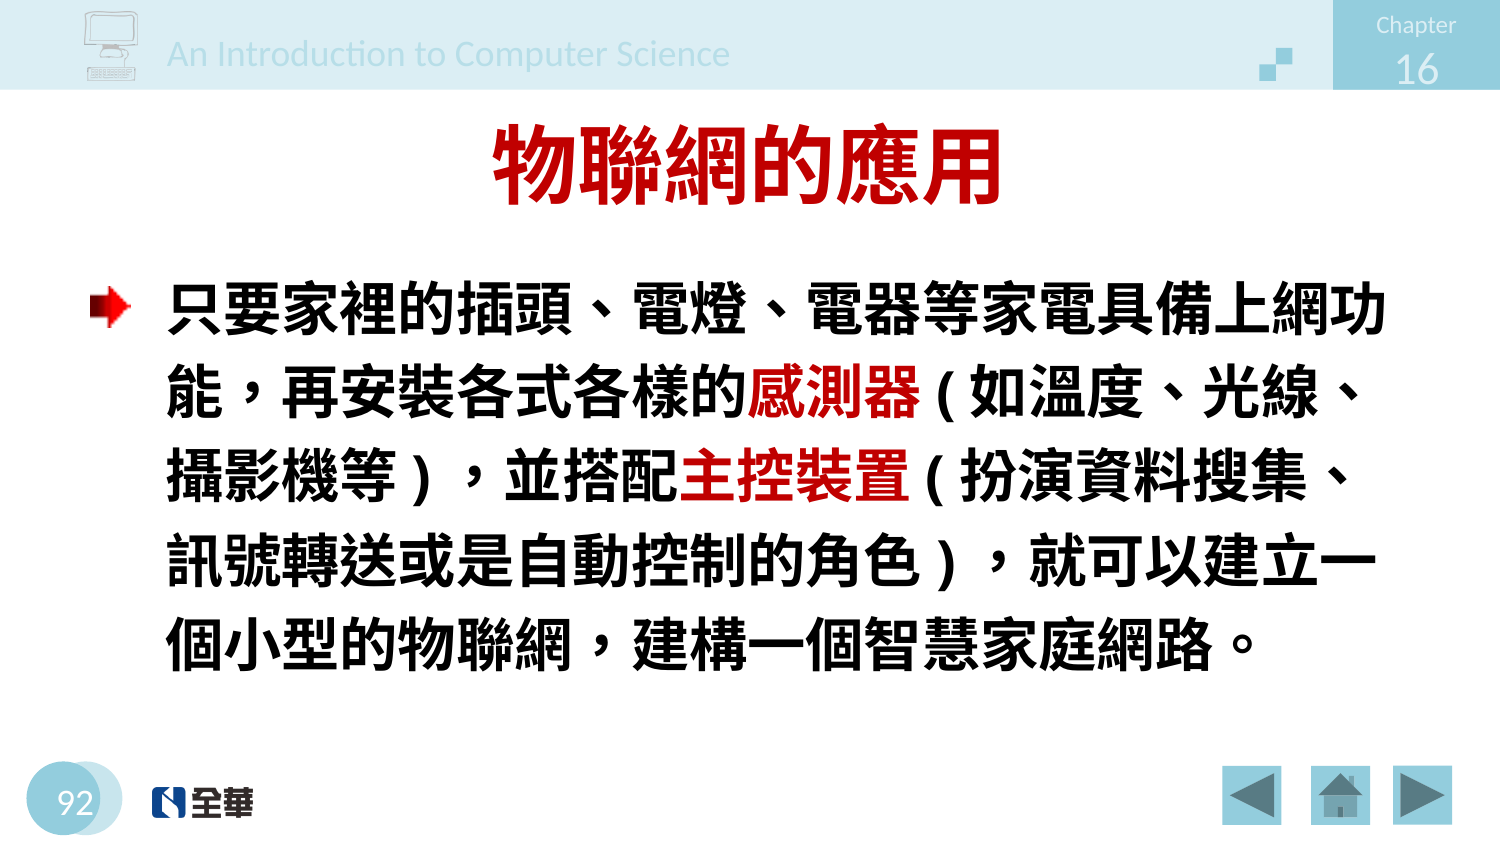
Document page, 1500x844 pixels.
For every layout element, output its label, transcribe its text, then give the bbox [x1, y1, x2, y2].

picture [84, 11, 138, 81]
picture [152, 787, 253, 818]
picture [90, 286, 131, 328]
list 只要家裡的插頭、電燈、電器等家電具備上網功能，再安裝各式各樣的感測器(如溫度、光線、攝影機等)，並搭配主控裝置(扮演資料搜集、訊號轉送或是自動控制的角色)，就可以建立一個小型的物聯網，建構一個智慧家庭網路。 [75, 250, 1425, 754]
title 物聯網的應用 [75, 104, 1425, 223]
